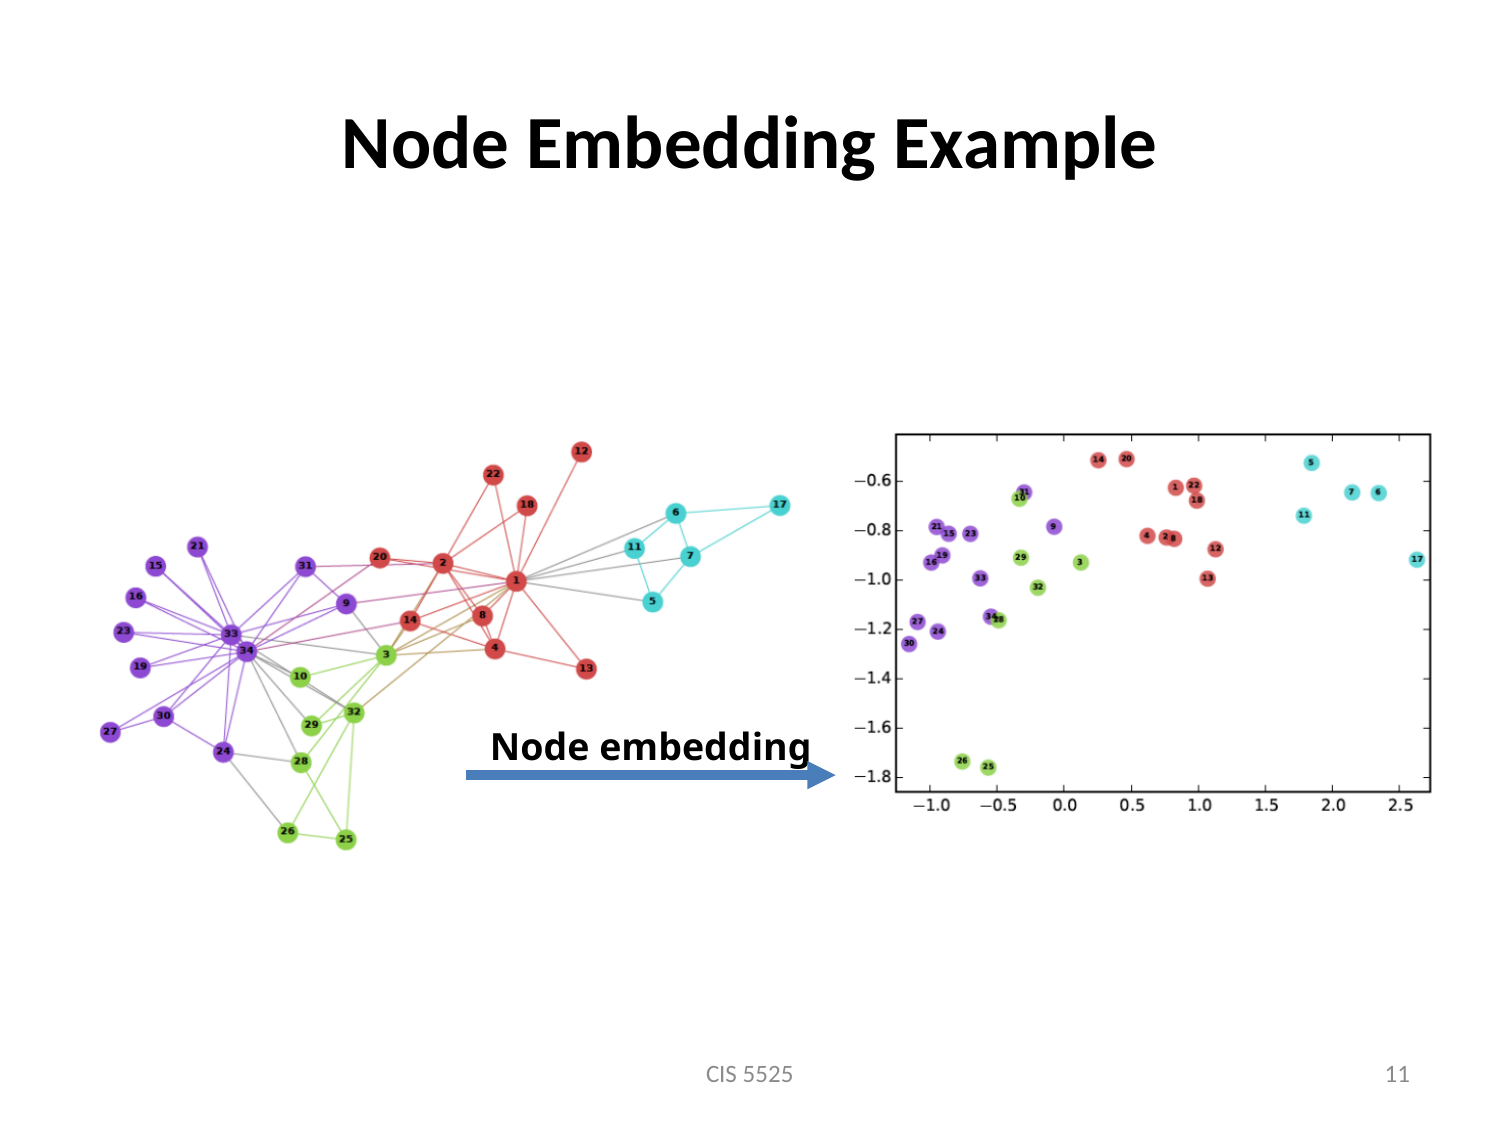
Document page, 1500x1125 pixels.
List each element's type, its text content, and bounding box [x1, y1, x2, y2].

slide_number 11 [1074, 1042, 1425, 1103]
footer CIS 5525 [512, 1042, 988, 1103]
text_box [52, 373, 1442, 860]
title Node Embedding Example [75, 45, 1425, 233]
